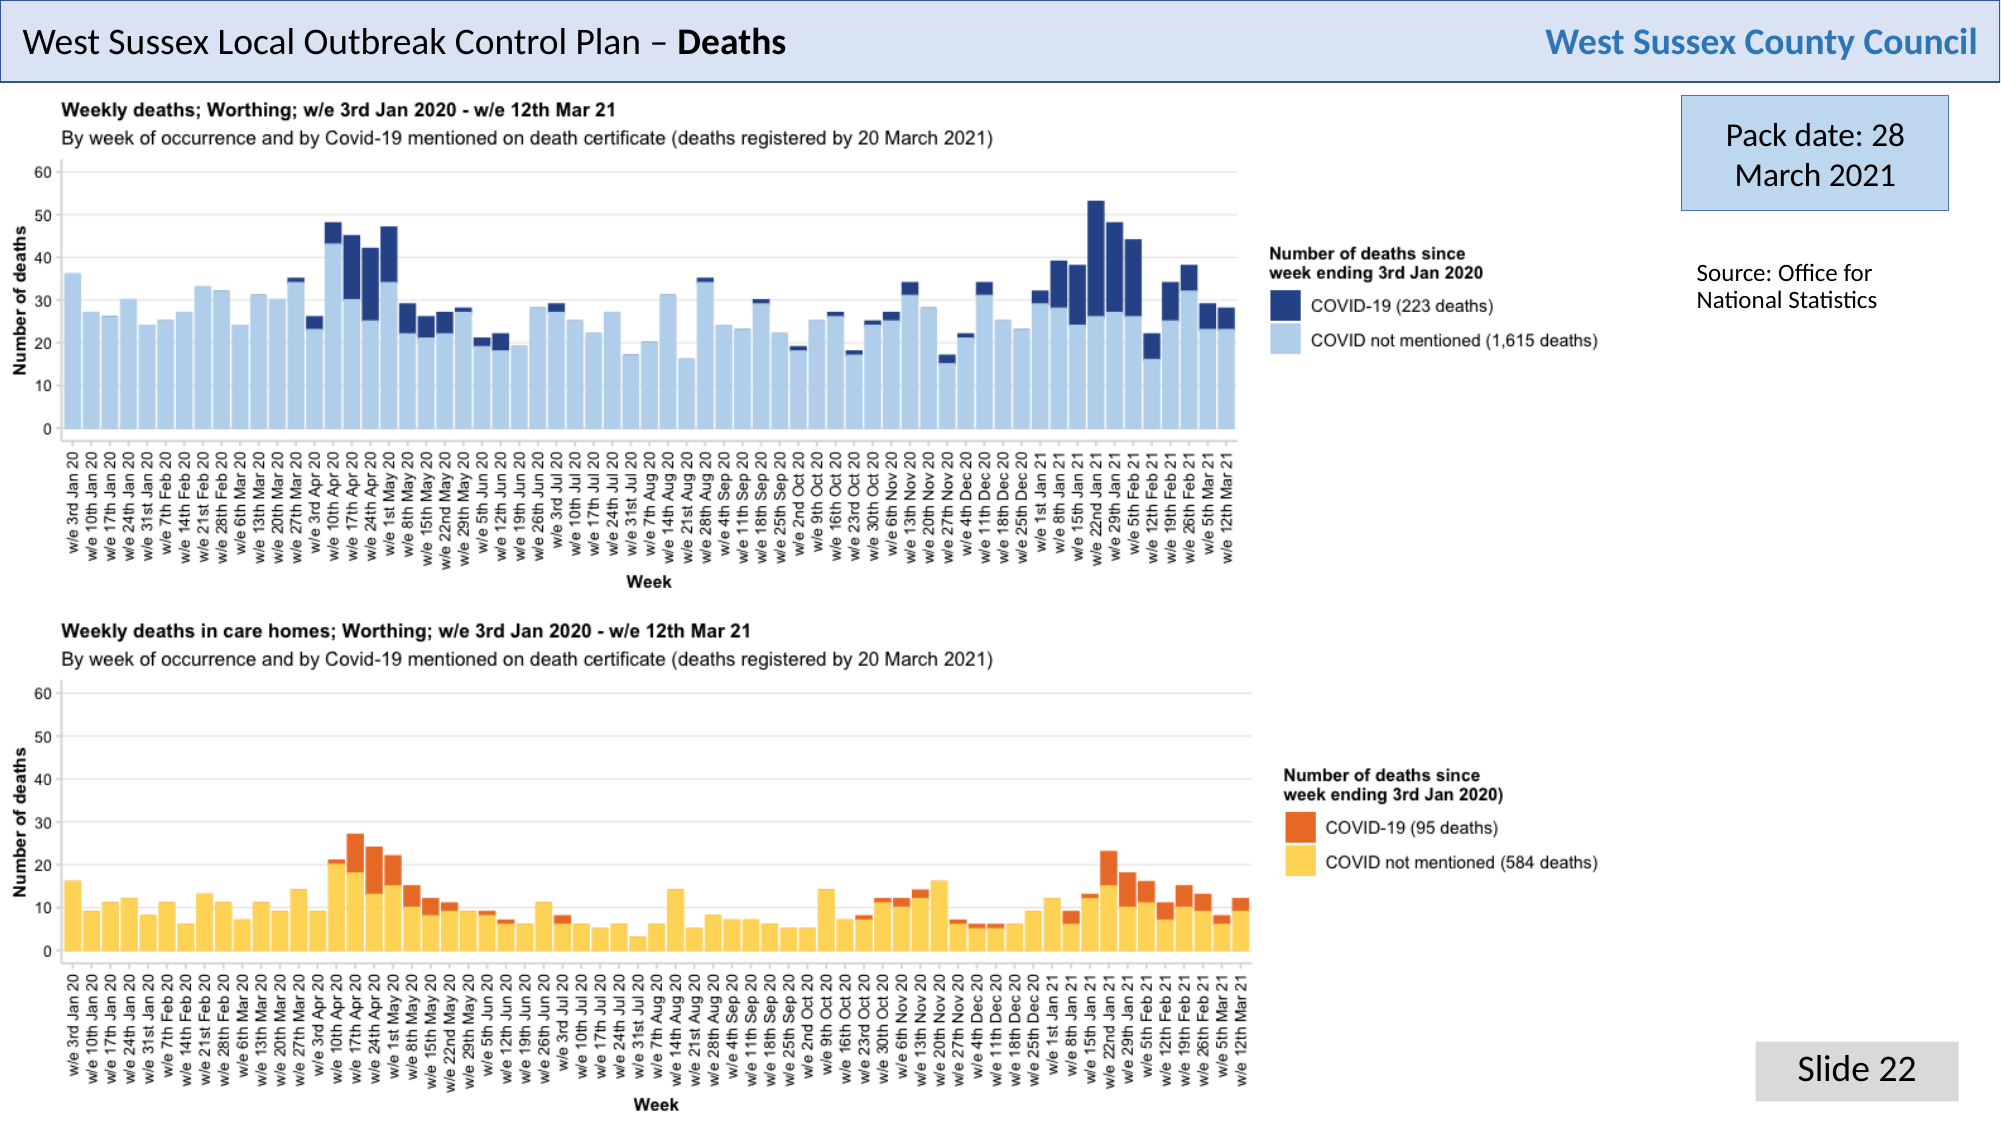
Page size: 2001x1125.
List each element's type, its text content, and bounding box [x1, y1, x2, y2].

picture [3, 612, 1619, 1125]
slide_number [1681, 95, 1949, 211]
list Slide 22 [1755, 1041, 1959, 1102]
list Source: Office for National Statistics [1681, 252, 1959, 289]
picture [3, 91, 1619, 602]
